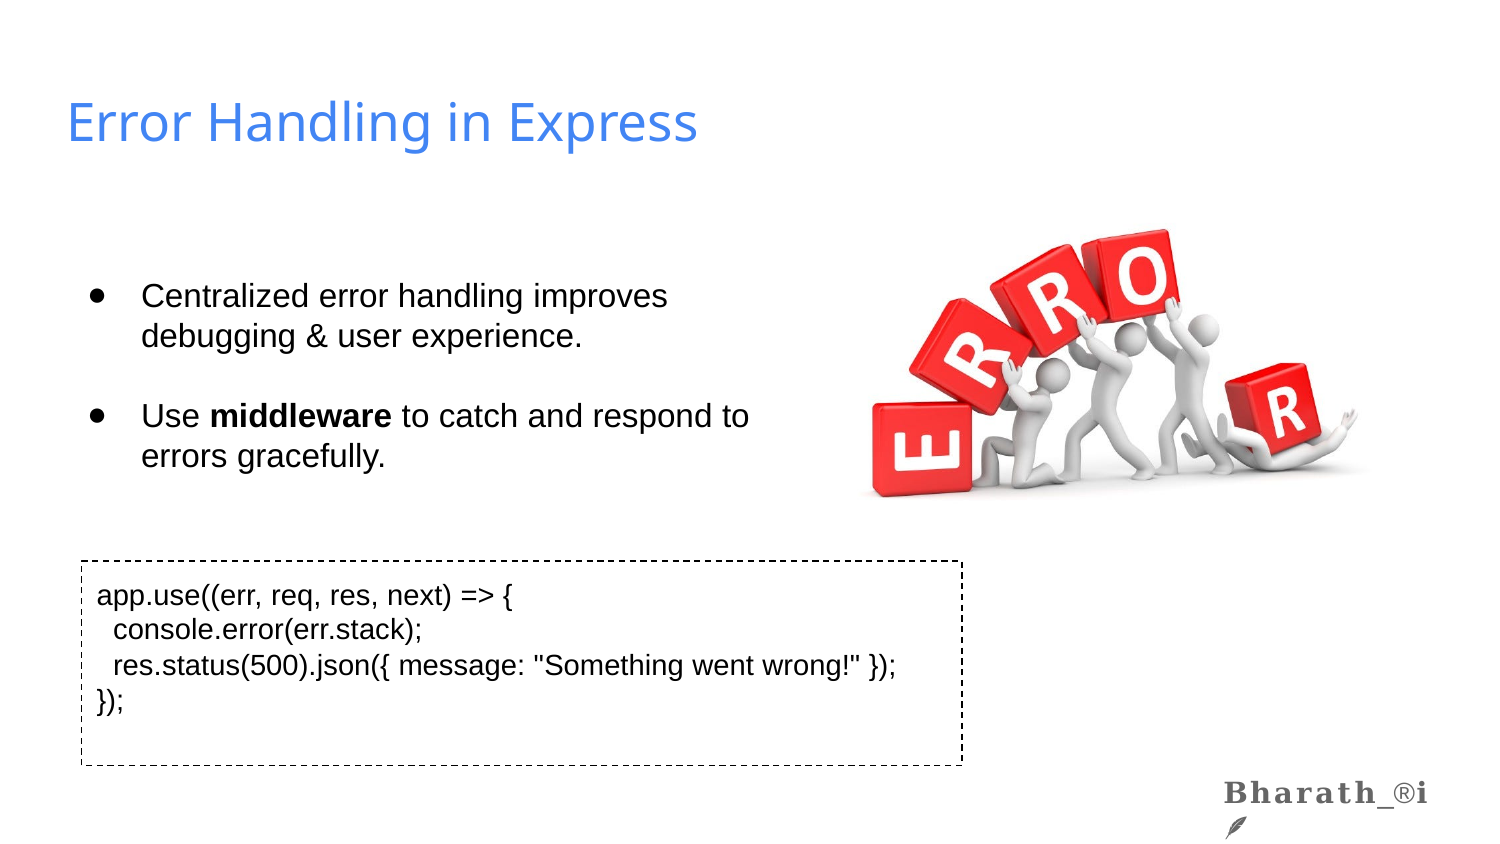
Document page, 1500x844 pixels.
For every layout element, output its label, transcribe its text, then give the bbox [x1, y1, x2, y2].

picture [803, 191, 1417, 537]
text_box 𝐁𝐡𝐚𝐫𝐚𝐭𝐡_®️𝐢 🪶 [1207, 759, 1449, 844]
text_box app.use((err, req, res, next) => { console.error(err.stack); res.status(500).json({ message: "Something went wrong!" }); }); [81, 560, 963, 766]
text_box Centralized error handling improves debugging & user experience. Use middleware to catch and respond to errors gracefully. [51, 259, 780, 489]
title Error Handling in Express [51, 72, 1449, 167]
